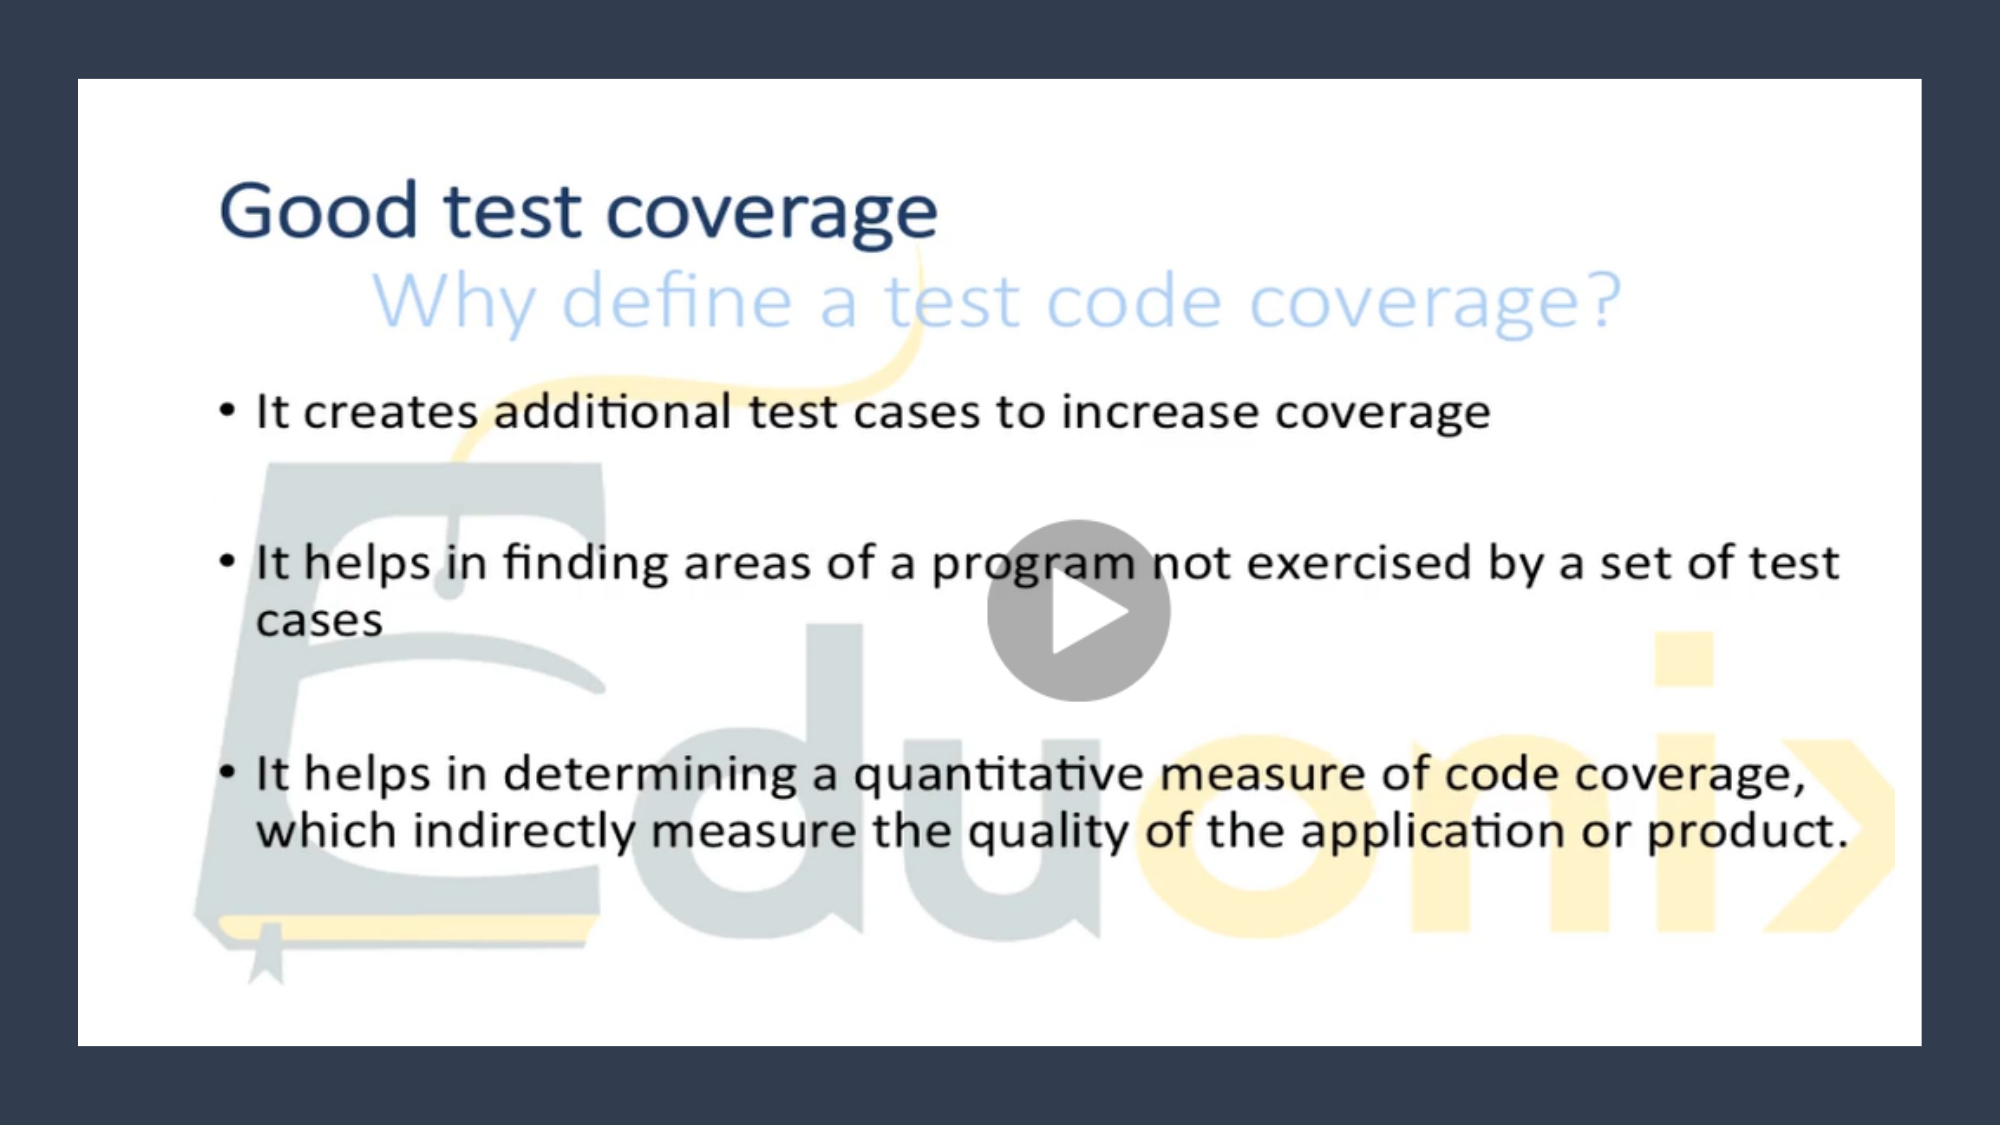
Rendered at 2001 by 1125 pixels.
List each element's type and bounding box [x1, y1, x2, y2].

text_box [77, 78, 1923, 1047]
text_box [0, 0, 2000, 1125]
picture [105, 137, 1895, 988]
